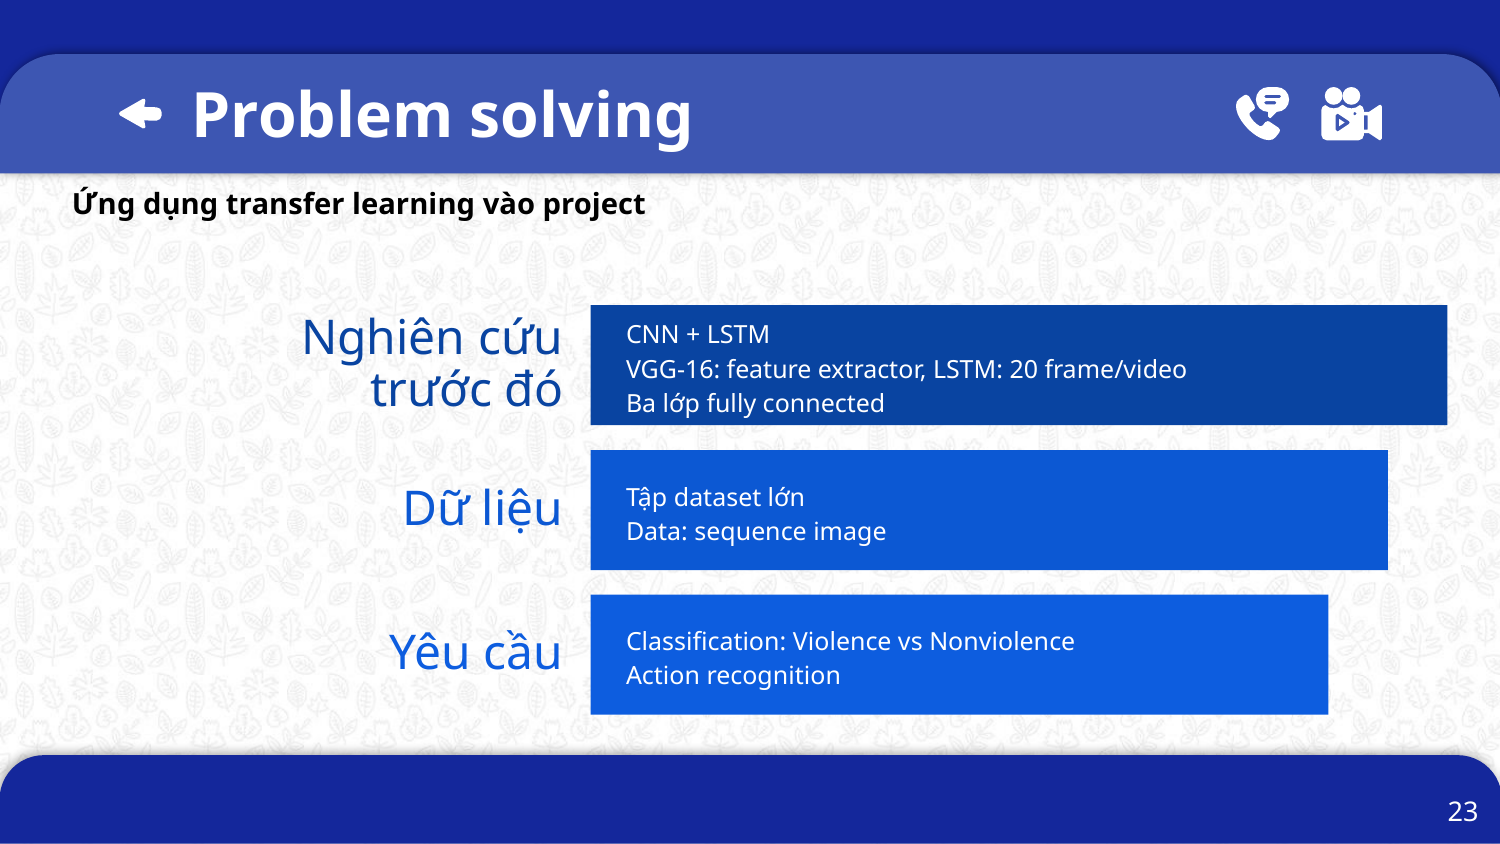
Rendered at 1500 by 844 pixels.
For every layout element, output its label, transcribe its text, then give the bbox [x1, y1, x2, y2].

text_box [132, 449, 1389, 571]
slide_number ‹#› [1403, 779, 1494, 844]
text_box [1234, 86, 1383, 141]
title Problem solving [176, 60, 1382, 155]
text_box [249, 304, 1448, 426]
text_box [256, 594, 1329, 715]
text_box Ứng dụng transfer learning vào project [56, 170, 670, 273]
text_box [119, 98, 162, 129]
picture [0, 174, 1500, 788]
